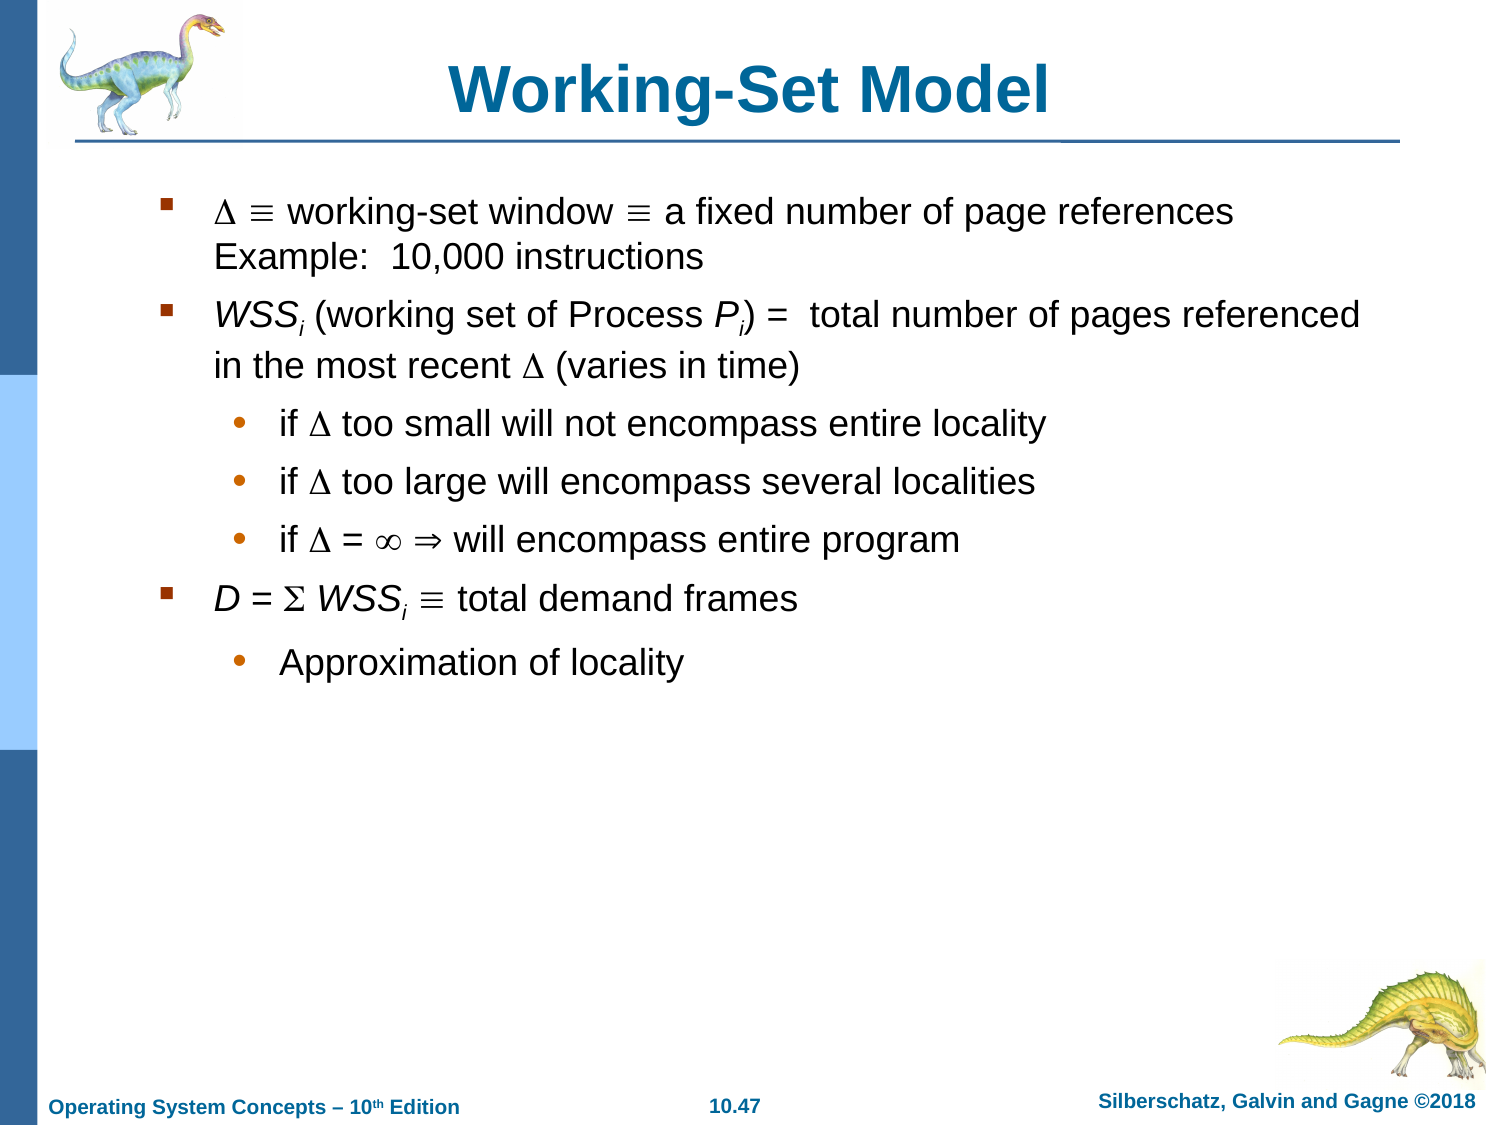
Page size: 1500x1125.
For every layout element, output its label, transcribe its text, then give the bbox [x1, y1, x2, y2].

list   working-set window  a fixed number of page references Example: 10,000 instructions WSSi (working set of Process Pi) = total number of pages referenced in the most recent  (varies in time) if  too small will not encompass entire locality if  too large will encompass several localities if  =   will encompass entire program D =  WSSi  total demand frames Approximation of locality [142, 179, 1381, 981]
title Working-Set Model [75, 38, 1425, 133]
picture [1275, 959, 1486, 1090]
picture [46, 0, 243, 149]
